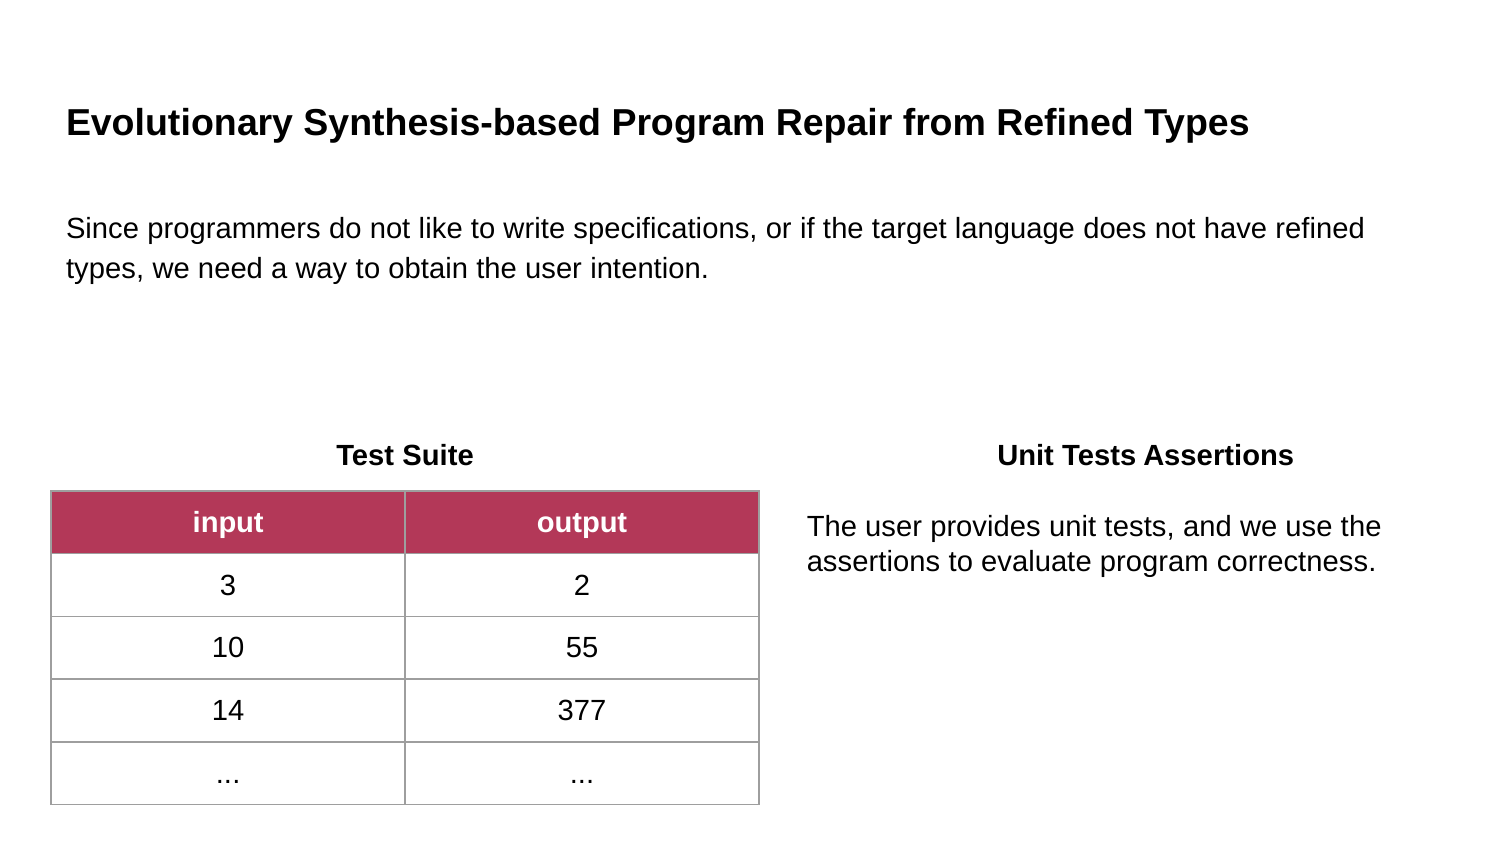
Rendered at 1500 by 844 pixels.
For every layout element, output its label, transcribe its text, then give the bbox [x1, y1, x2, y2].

table_cell ... [52, 743, 404, 804]
list Test Suite [51, 416, 760, 491]
table_cell ... [406, 743, 758, 804]
table_cell 55 [406, 617, 758, 678]
table_cell 377 [406, 680, 758, 741]
table_header output [406, 492, 758, 553]
list Since programmers do not like to write specifications, or if the target language does not have refined types, we need a way to obtain the user intention. [51, 189, 1449, 417]
table_cell 14 [52, 680, 404, 741]
text_box The user provides unit tests, and we use the assertions to evaluate program correctness. [791, 492, 1495, 813]
table_cell 3 [52, 554, 404, 616]
title Evolutionary Synthesis-based Program Repair from Refined Types [51, 72, 1449, 167]
table_header input [52, 492, 404, 553]
list Unit Tests Assertions [791, 416, 1500, 491]
table_cell 2 [406, 554, 758, 616]
table_cell 10 [52, 617, 404, 678]
